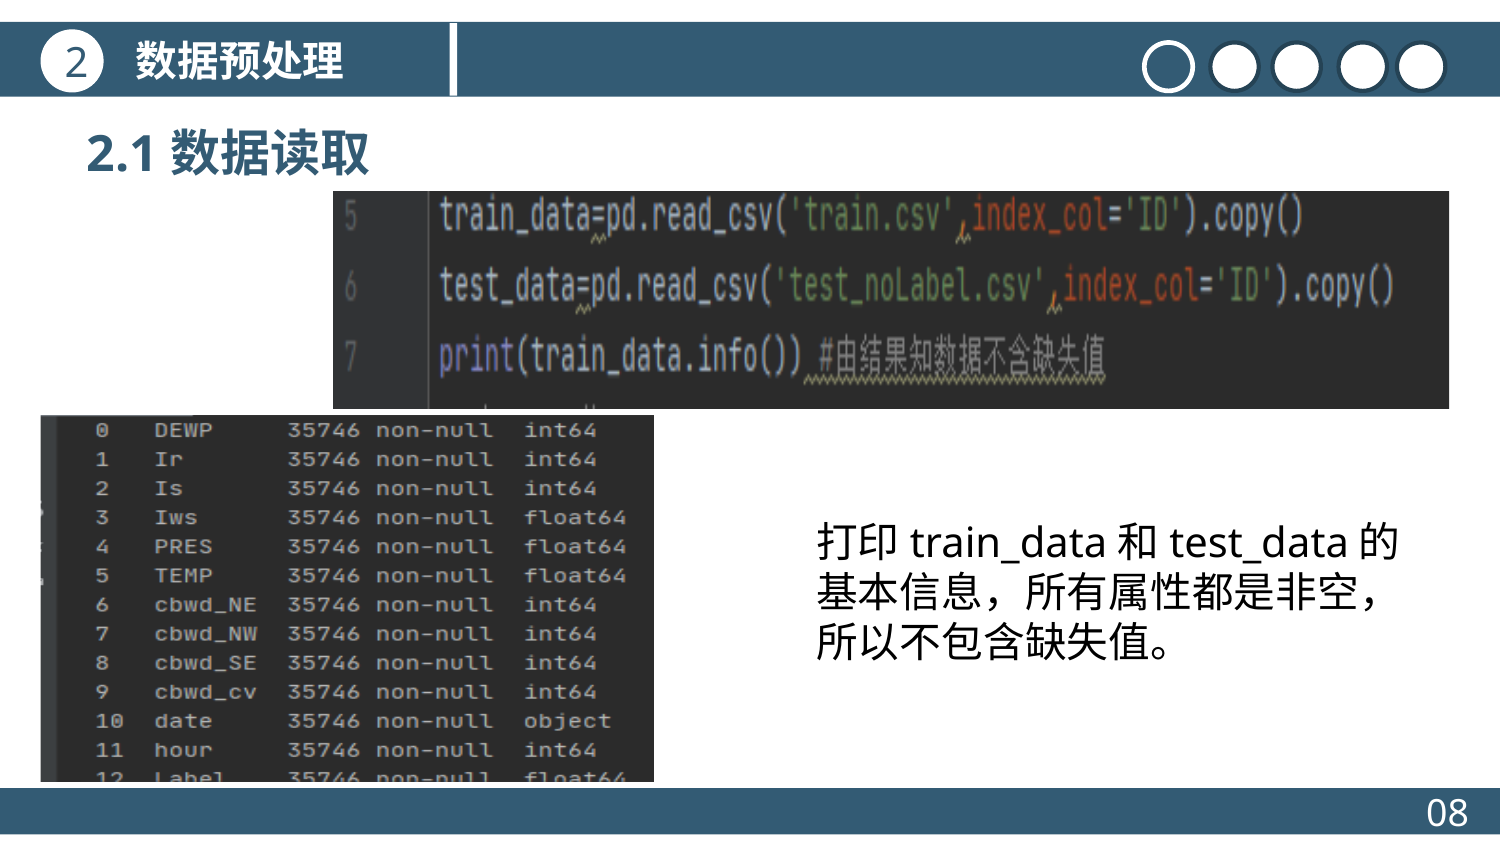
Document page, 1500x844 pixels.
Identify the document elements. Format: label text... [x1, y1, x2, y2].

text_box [332, 191, 1450, 409]
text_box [0, 21, 1500, 98]
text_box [739, 416, 1450, 703]
text_box 2.1数据读取 [72, 114, 424, 190]
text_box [39, 415, 655, 783]
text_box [0, 781, 1500, 843]
